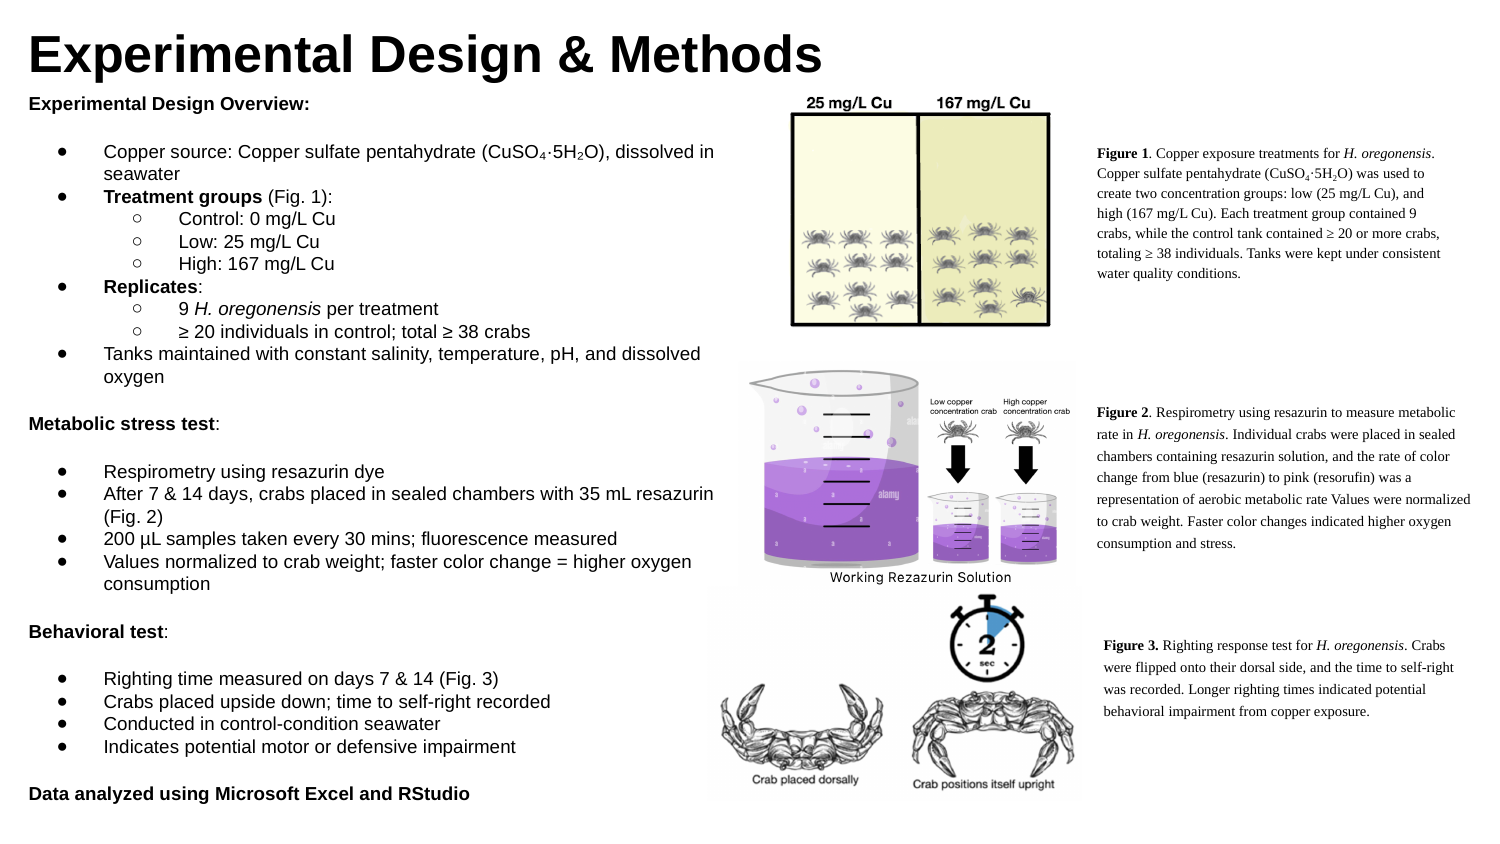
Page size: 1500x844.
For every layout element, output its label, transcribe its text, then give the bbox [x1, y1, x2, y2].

picture [761, 92, 1070, 334]
text_box Figure 3. Righting response test for H. oregonensis. Crabs were flipped onto their dorsal side, and the time to self-right was recorded. Longer righting times indicated potential behavioral impairment from copper exposure. [1088, 616, 1481, 769]
text_box Figure 1. Copper exposure treatments for H. oregonensis. Copper sulfate pentahydrate (CuSO₄·5H₂O) was used to create two concentration groups: low (25 mg/L Cu), and high (167 mg/L Cu). Each treatment group contained 9 crabs, while the control tank contained ≥ 20 or more crabs, totaling ≥ 38 individuals. Tanks were kept under consistent water quality conditions. [1082, 125, 1457, 331]
title Experimental Design & Methods [13, 5, 1412, 100]
list Experimental Design Overview: Copper source: Copper sulfate pentahydrate (CuSO₄·5H₂O), dissolved in seawater Treatment groups (Fig. 1): Control: 0 mg/L Cu Low: 25 mg/L Cu High: 167 mg/L Cu Replicates: 9 H. oregonensis per treatment ≥ 20 individuals in control; total ≥ 38 crabs Tanks maintained with constant salinity, temperature, pH, and dissolved oxygen Metabolic stress test: Respirometry using resazurin dye After 7 & 14 days, crabs placed in sealed chambers with 35 mL resazurin (Fig. 2) 200 µL samples taken every 30 mins; fluorescence measured Values normalized to crab weight; faster color change = higher oxygen consumption Behavioral test: Righting time measured on days 7 & 14 (Fig. 3) Crabs placed upside down; time to self-right recorded Conducted in control-condition seawater Indicates potential motor or defensive impairment Data analyzed using Microsoft Excel and RStudio [13, 29, 733, 555]
text_box Figure 2. Respirometry using resazurin to measure metabolic rate in H. oregonensis. Individual crabs were placed in sealed chambers containing resazurin solution, and the rate of color change from blue (resazurin) to pink (resorufin) was a representation of aerobic metabolic rate Values were normalized to crab weight. Faster color changes indicated higher oxygen consumption and stress. [1081, 383, 1488, 601]
picture [707, 360, 1083, 801]
